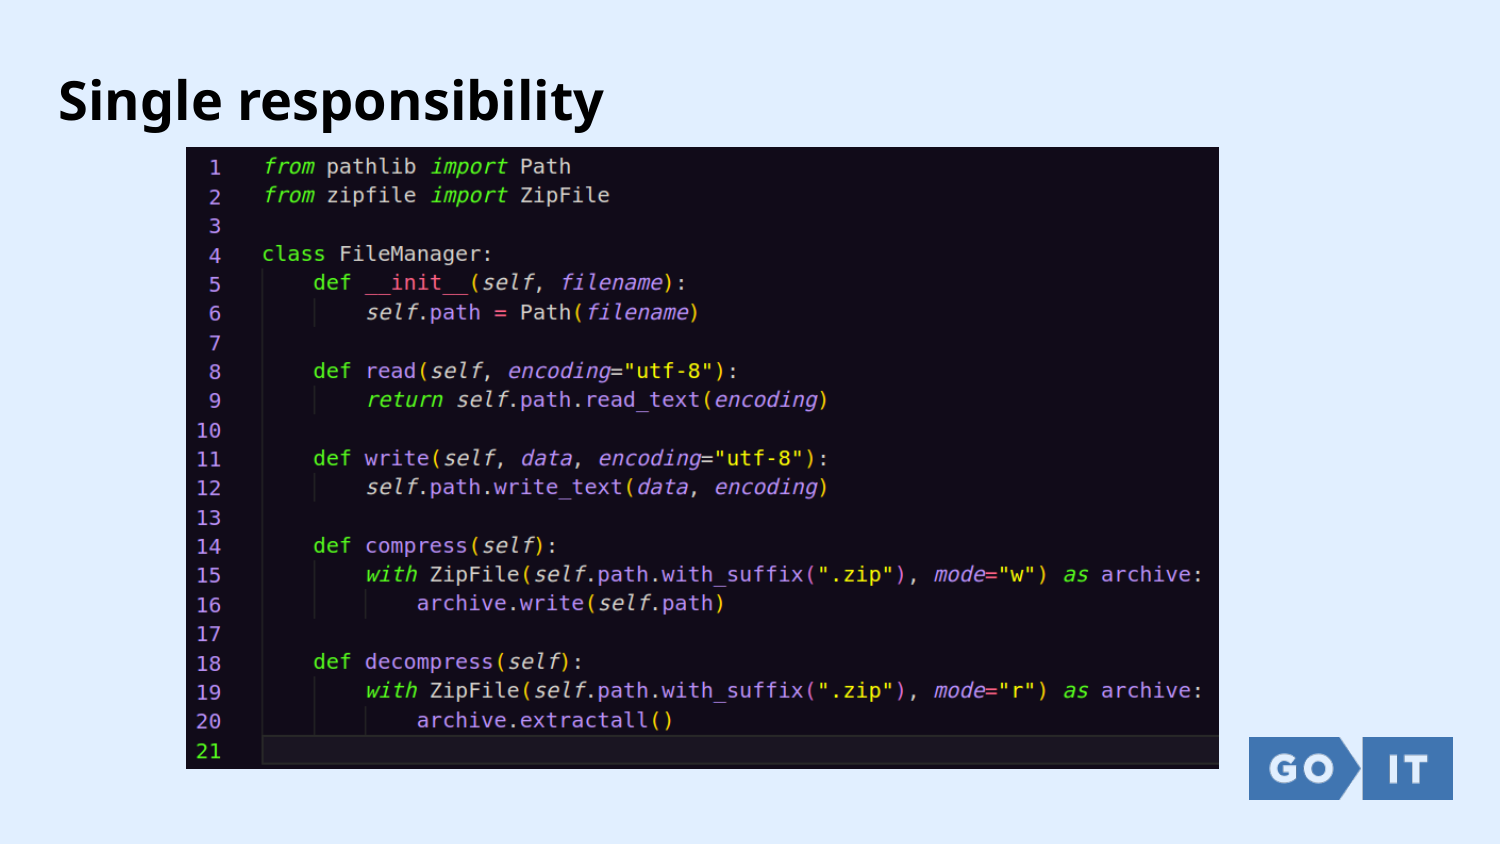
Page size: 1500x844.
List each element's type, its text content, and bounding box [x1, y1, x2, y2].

text_box Single responsibility [43, 51, 1362, 147]
picture [1249, 737, 1453, 800]
picture [186, 147, 1219, 769]
